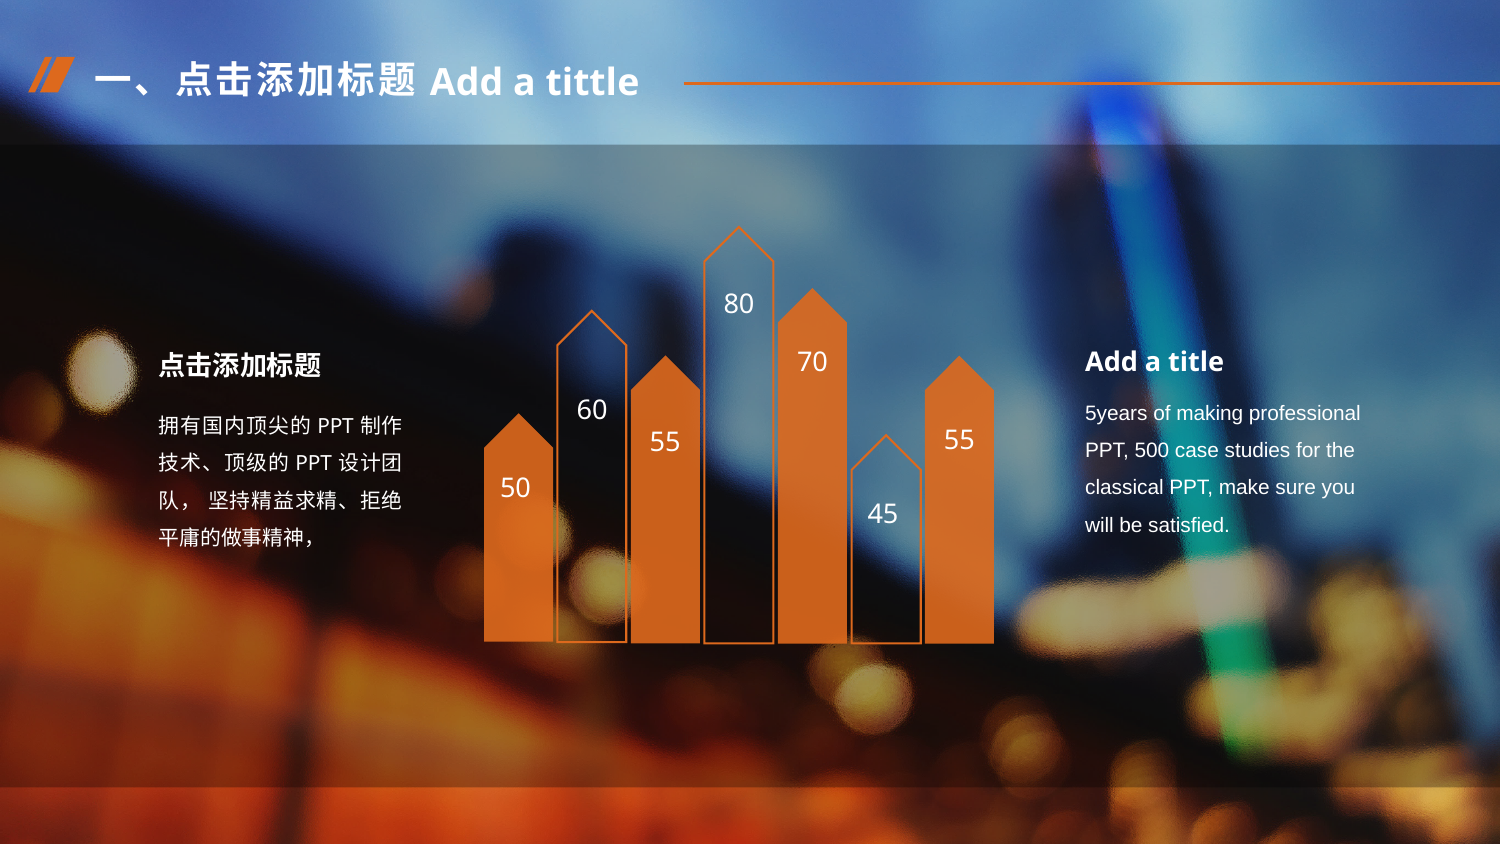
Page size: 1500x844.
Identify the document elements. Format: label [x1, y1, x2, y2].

text_box [484, 413, 555, 642]
picture [0, 0, 1500, 844]
text_box [924, 355, 999, 644]
text_box [777, 287, 852, 644]
text_box [557, 310, 631, 643]
text_box [1070, 320, 1384, 546]
text_box [851, 435, 922, 644]
text_box [630, 355, 704, 644]
text_box [28, 48, 677, 112]
text_box [144, 324, 418, 560]
text_box [704, 226, 778, 644]
